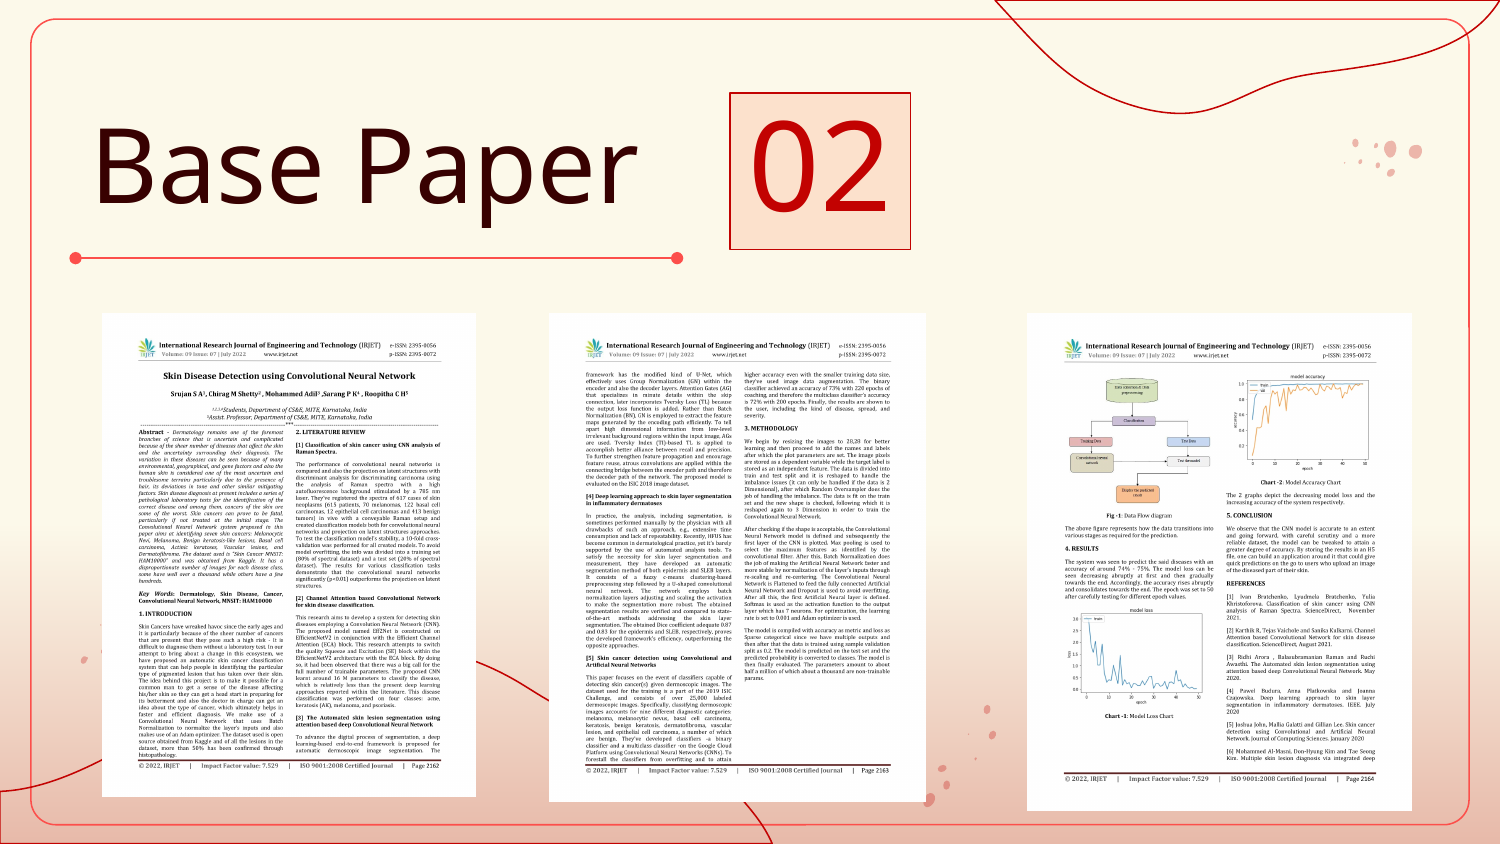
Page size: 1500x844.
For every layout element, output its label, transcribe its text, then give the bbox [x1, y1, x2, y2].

picture [101, 313, 476, 797]
title Base Paper [75, 0, 731, 241]
picture [548, 313, 927, 802]
picture [1027, 313, 1412, 811]
title 02 [729, 92, 911, 250]
